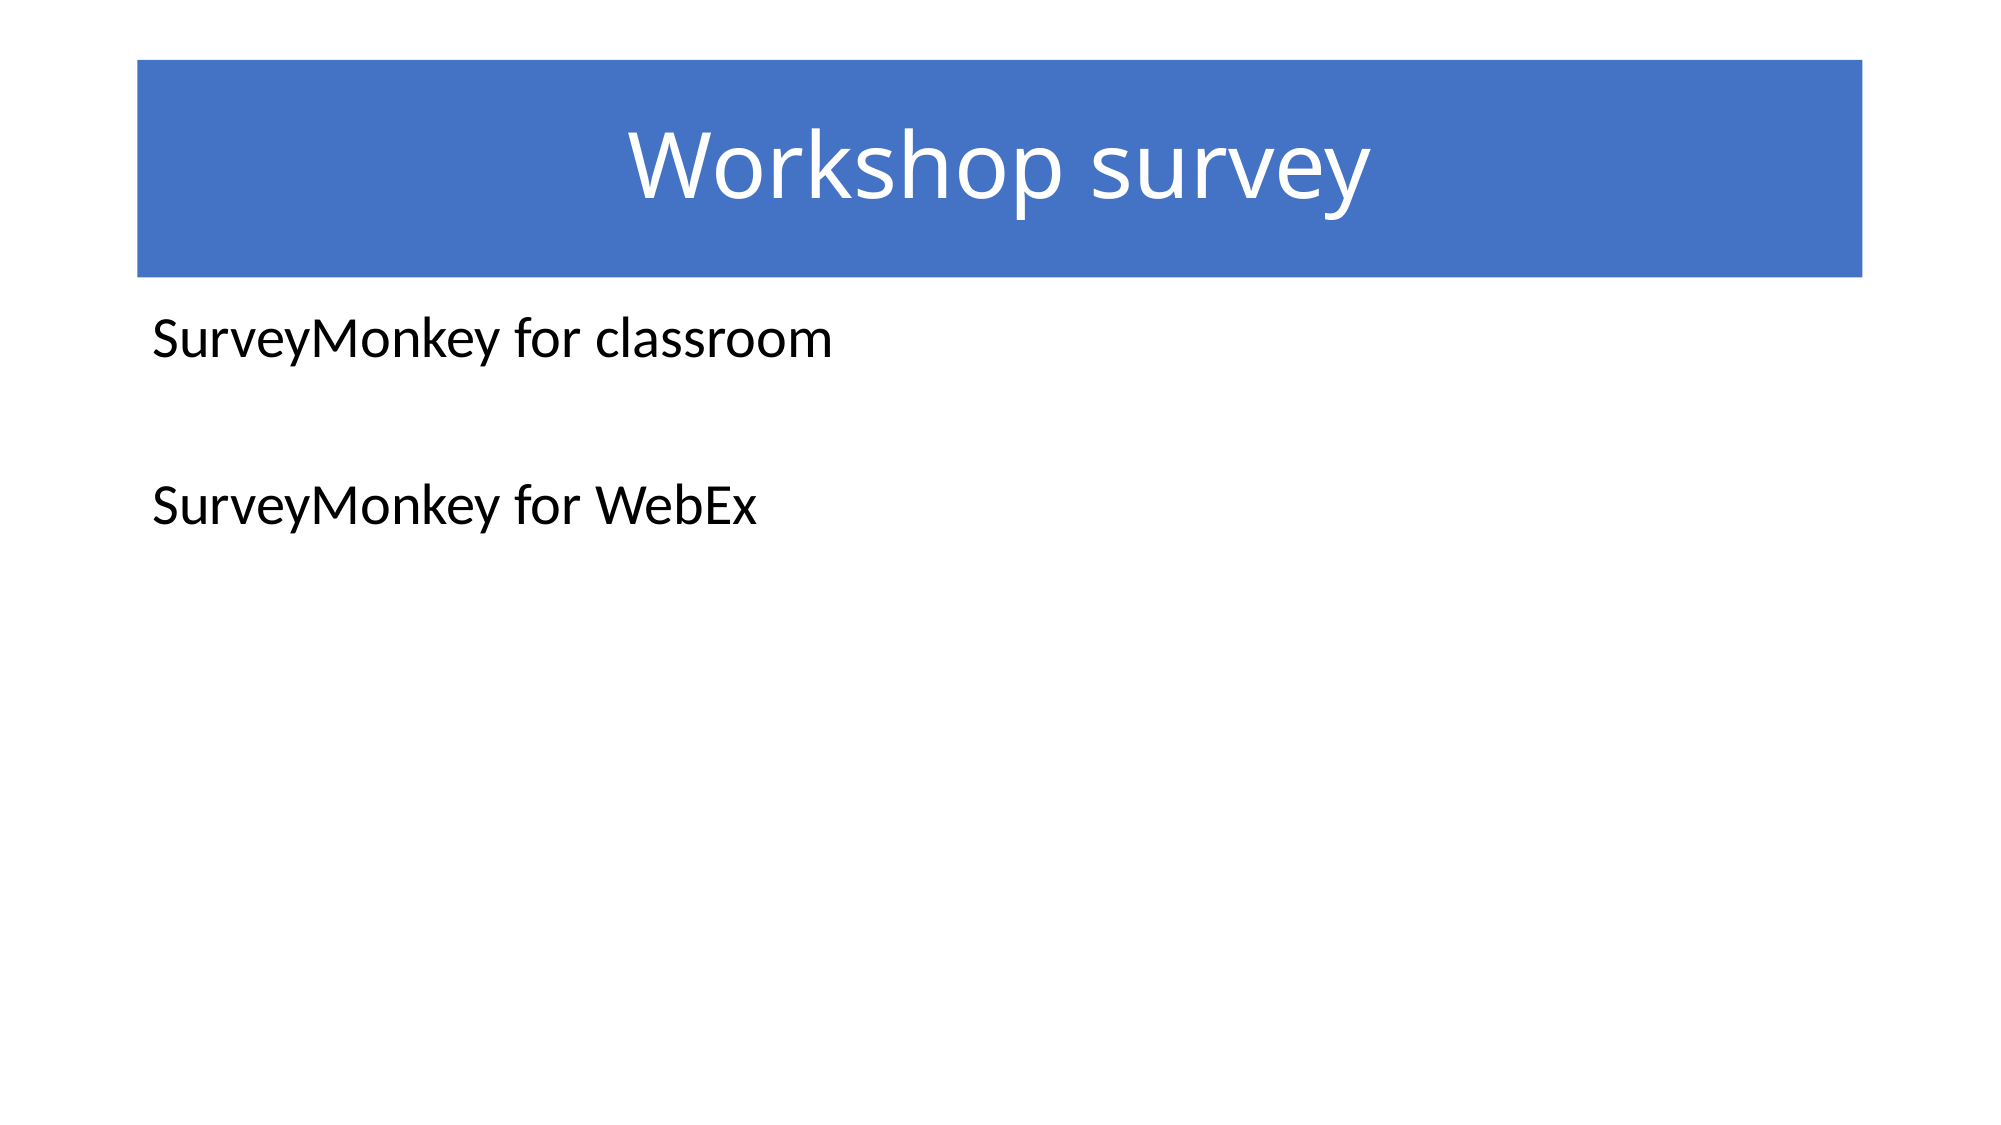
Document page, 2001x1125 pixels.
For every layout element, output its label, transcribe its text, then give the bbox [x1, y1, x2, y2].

list SurveyMonkey for classroom SurveyMonkey for WebEx [137, 299, 1863, 1014]
title Workshop survey [137, 59, 1863, 278]
